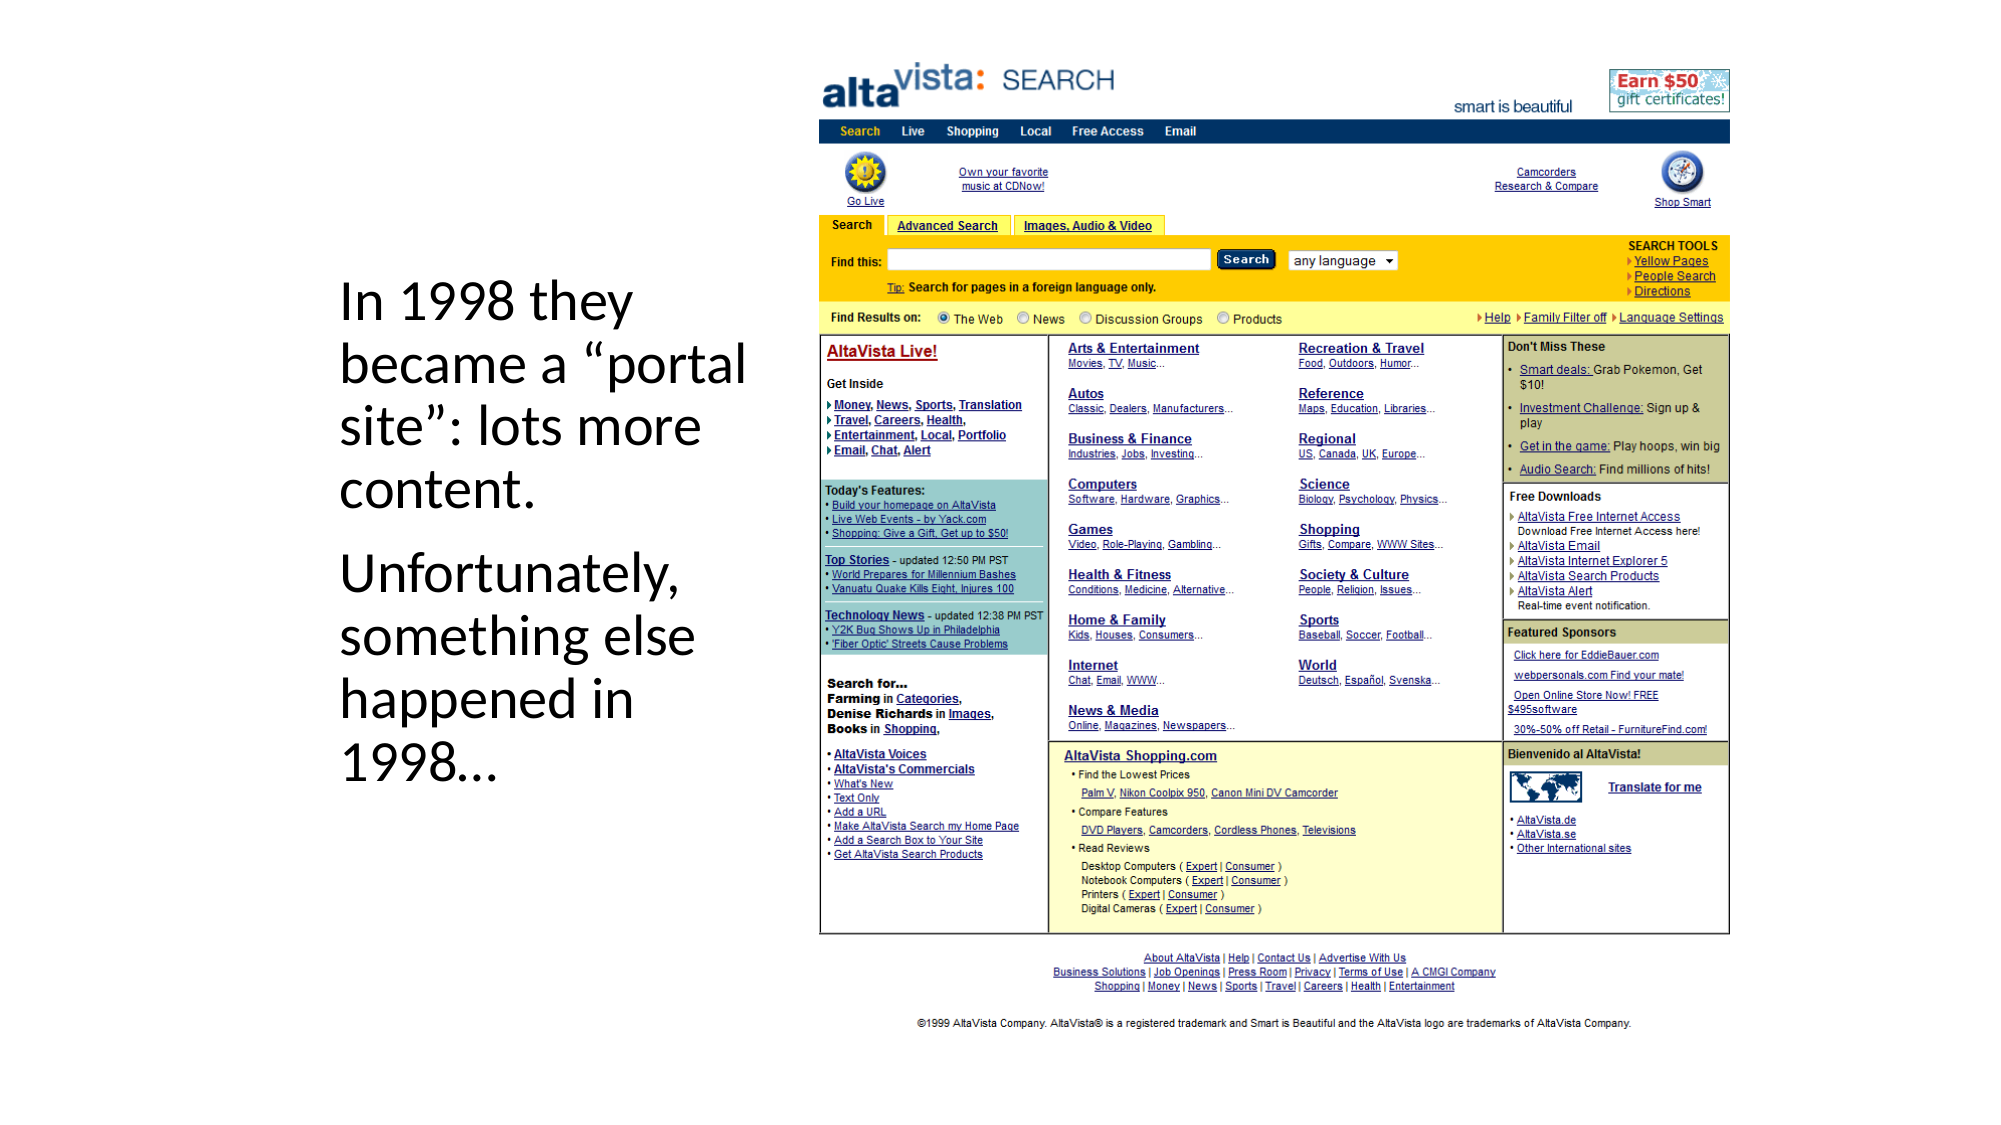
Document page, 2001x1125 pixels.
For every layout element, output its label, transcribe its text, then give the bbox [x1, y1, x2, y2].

list In 1998 they became a “portal site”: lots more content. Unfortunately, something else happened in 1998… [324, 262, 815, 1005]
picture [815, 56, 1737, 1038]
